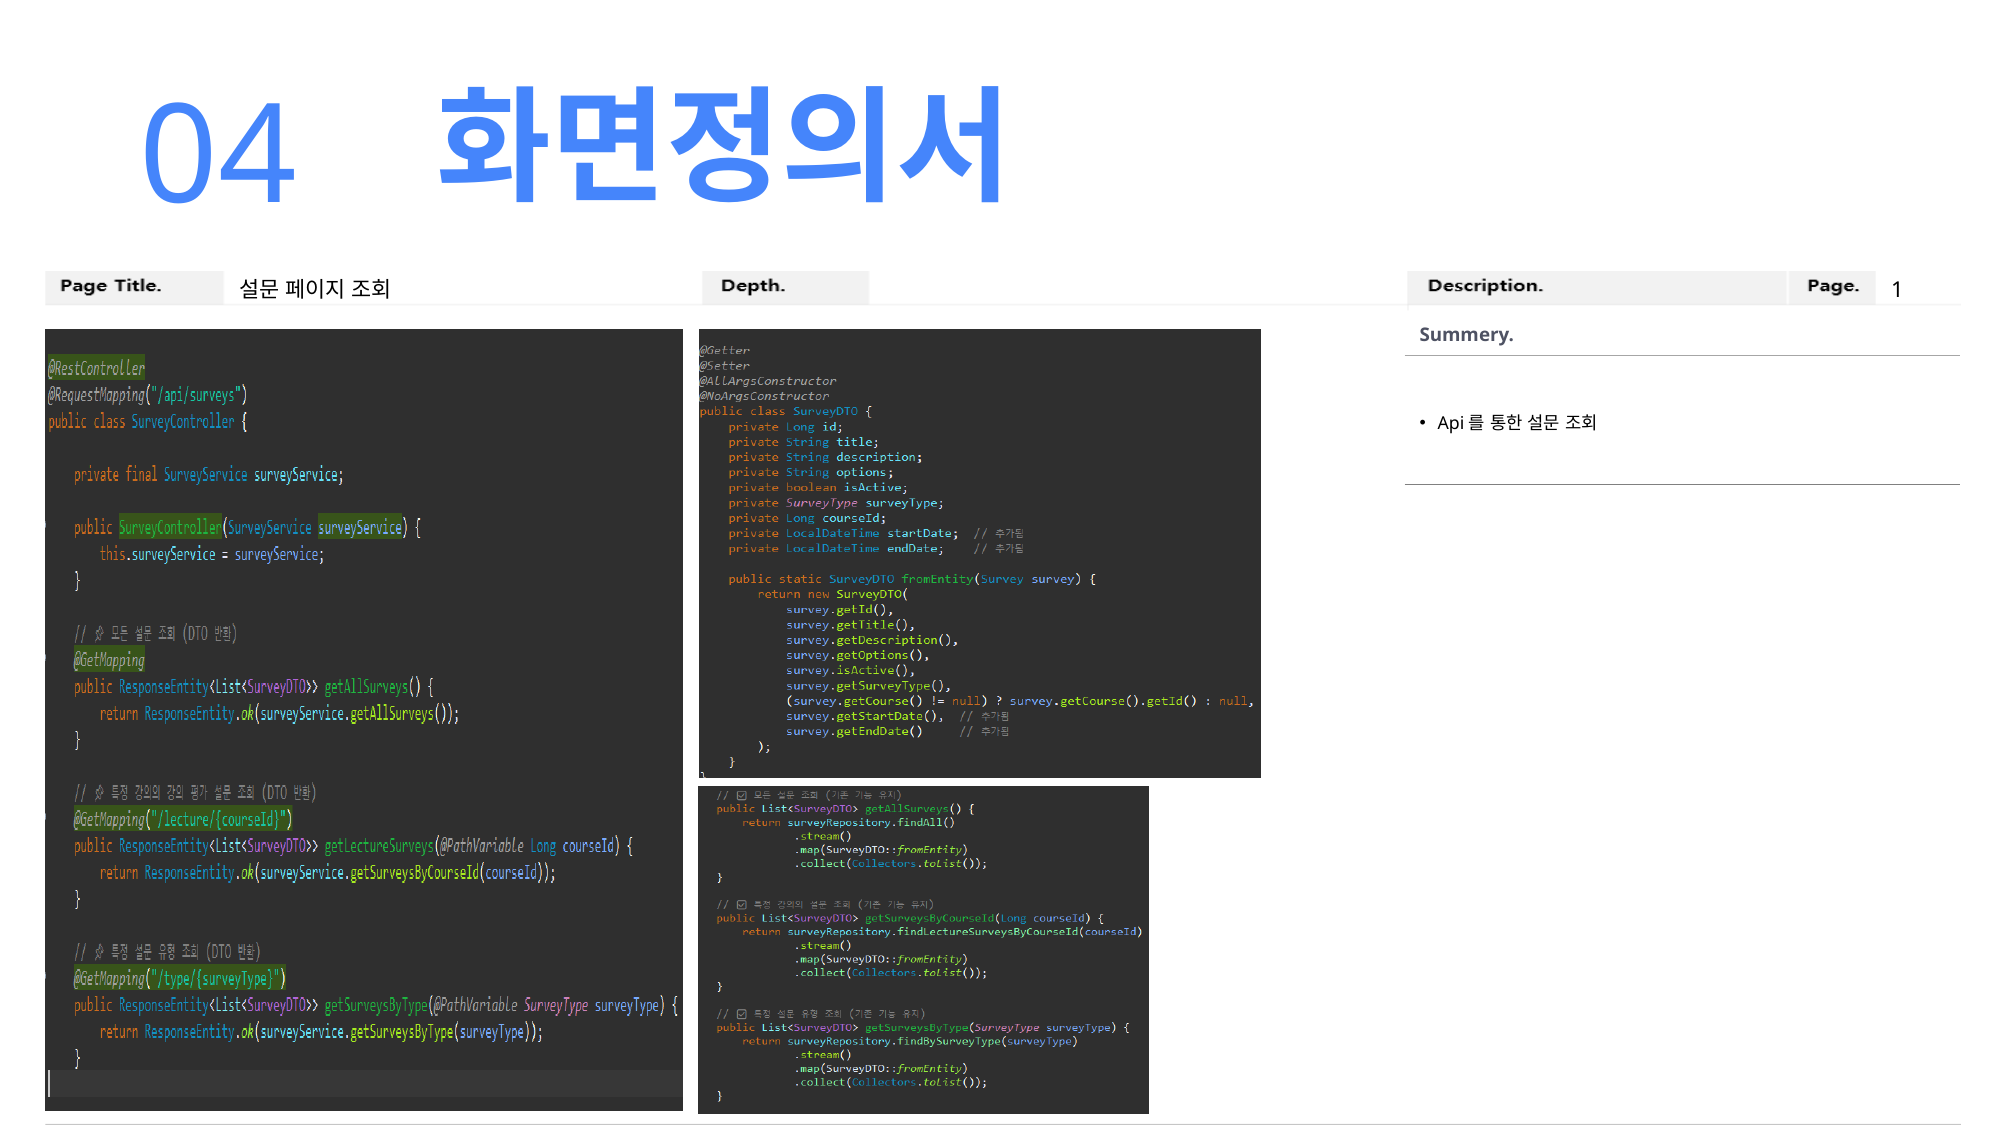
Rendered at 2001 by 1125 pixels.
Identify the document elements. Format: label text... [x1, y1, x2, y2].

text_box 1 [1876, 268, 1960, 310]
text_box 화면정의서 [421, 76, 1857, 239]
text_box 설문 페이지 조회 [225, 268, 699, 310]
text_box [67, 309, 1428, 1112]
picture [699, 329, 1261, 778]
table_header Summery. [1405, 313, 1960, 355]
table_cell Api를 통한 설문 조회 [1405, 356, 1960, 484]
text_box 04 [85, 57, 351, 237]
picture [45, 271, 1961, 1125]
